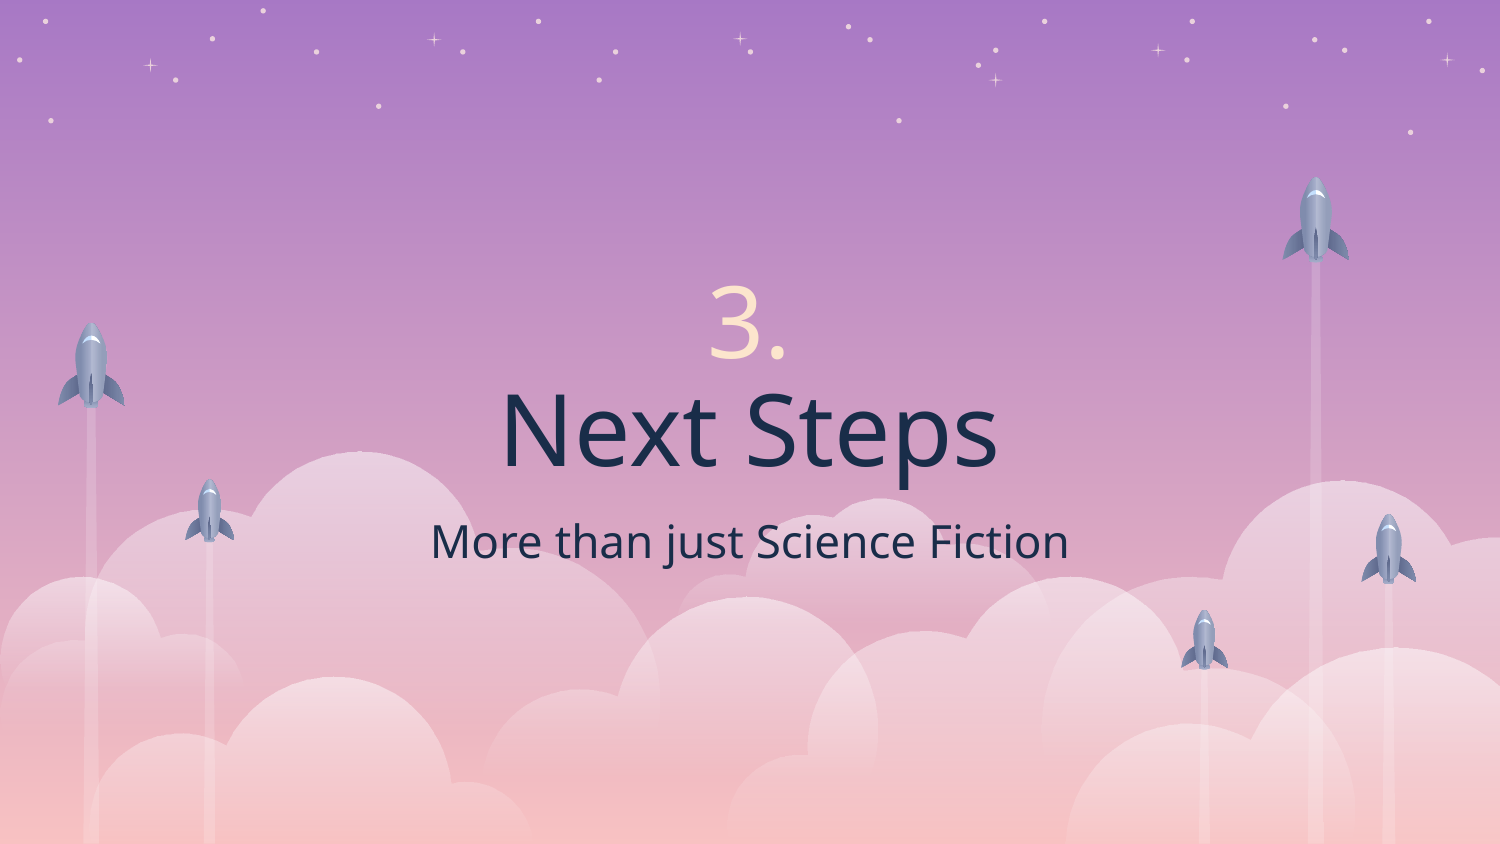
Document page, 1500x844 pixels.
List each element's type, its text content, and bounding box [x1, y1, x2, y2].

subtitle More than just Science Fiction [267, 504, 1233, 570]
title 3. Next Steps [267, 274, 1233, 489]
